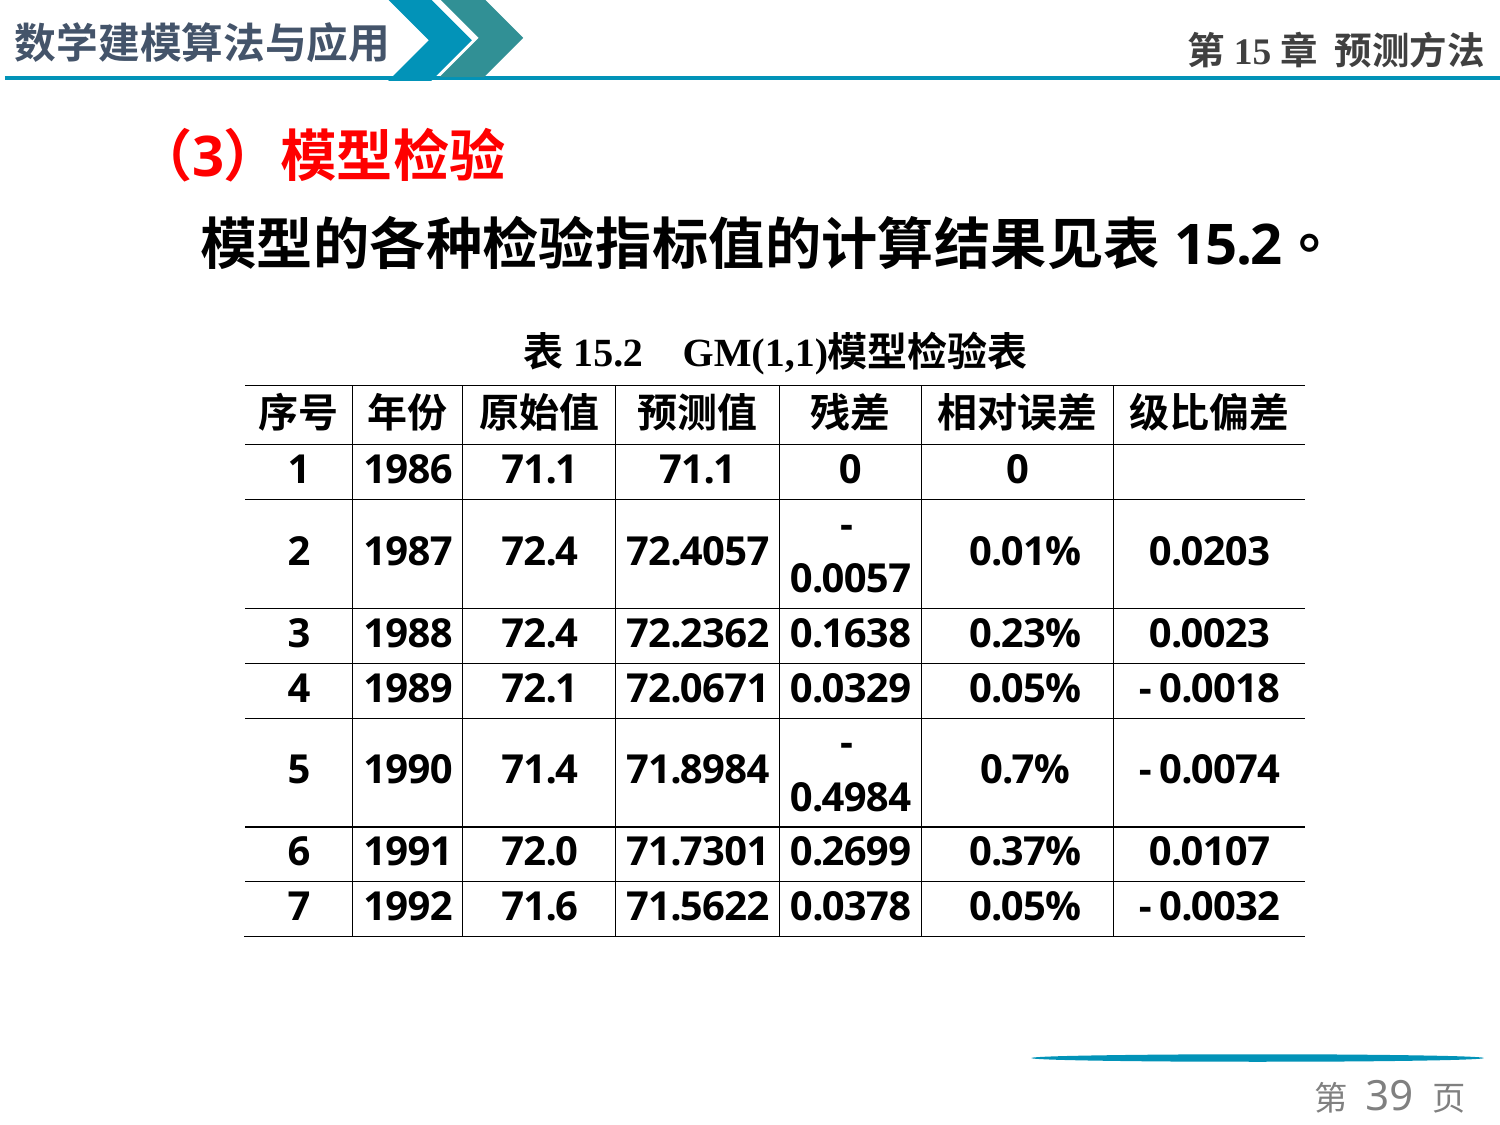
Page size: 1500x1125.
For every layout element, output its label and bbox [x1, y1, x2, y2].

text_box [136, 322, 1413, 969]
text_box [87, 119, 1377, 581]
